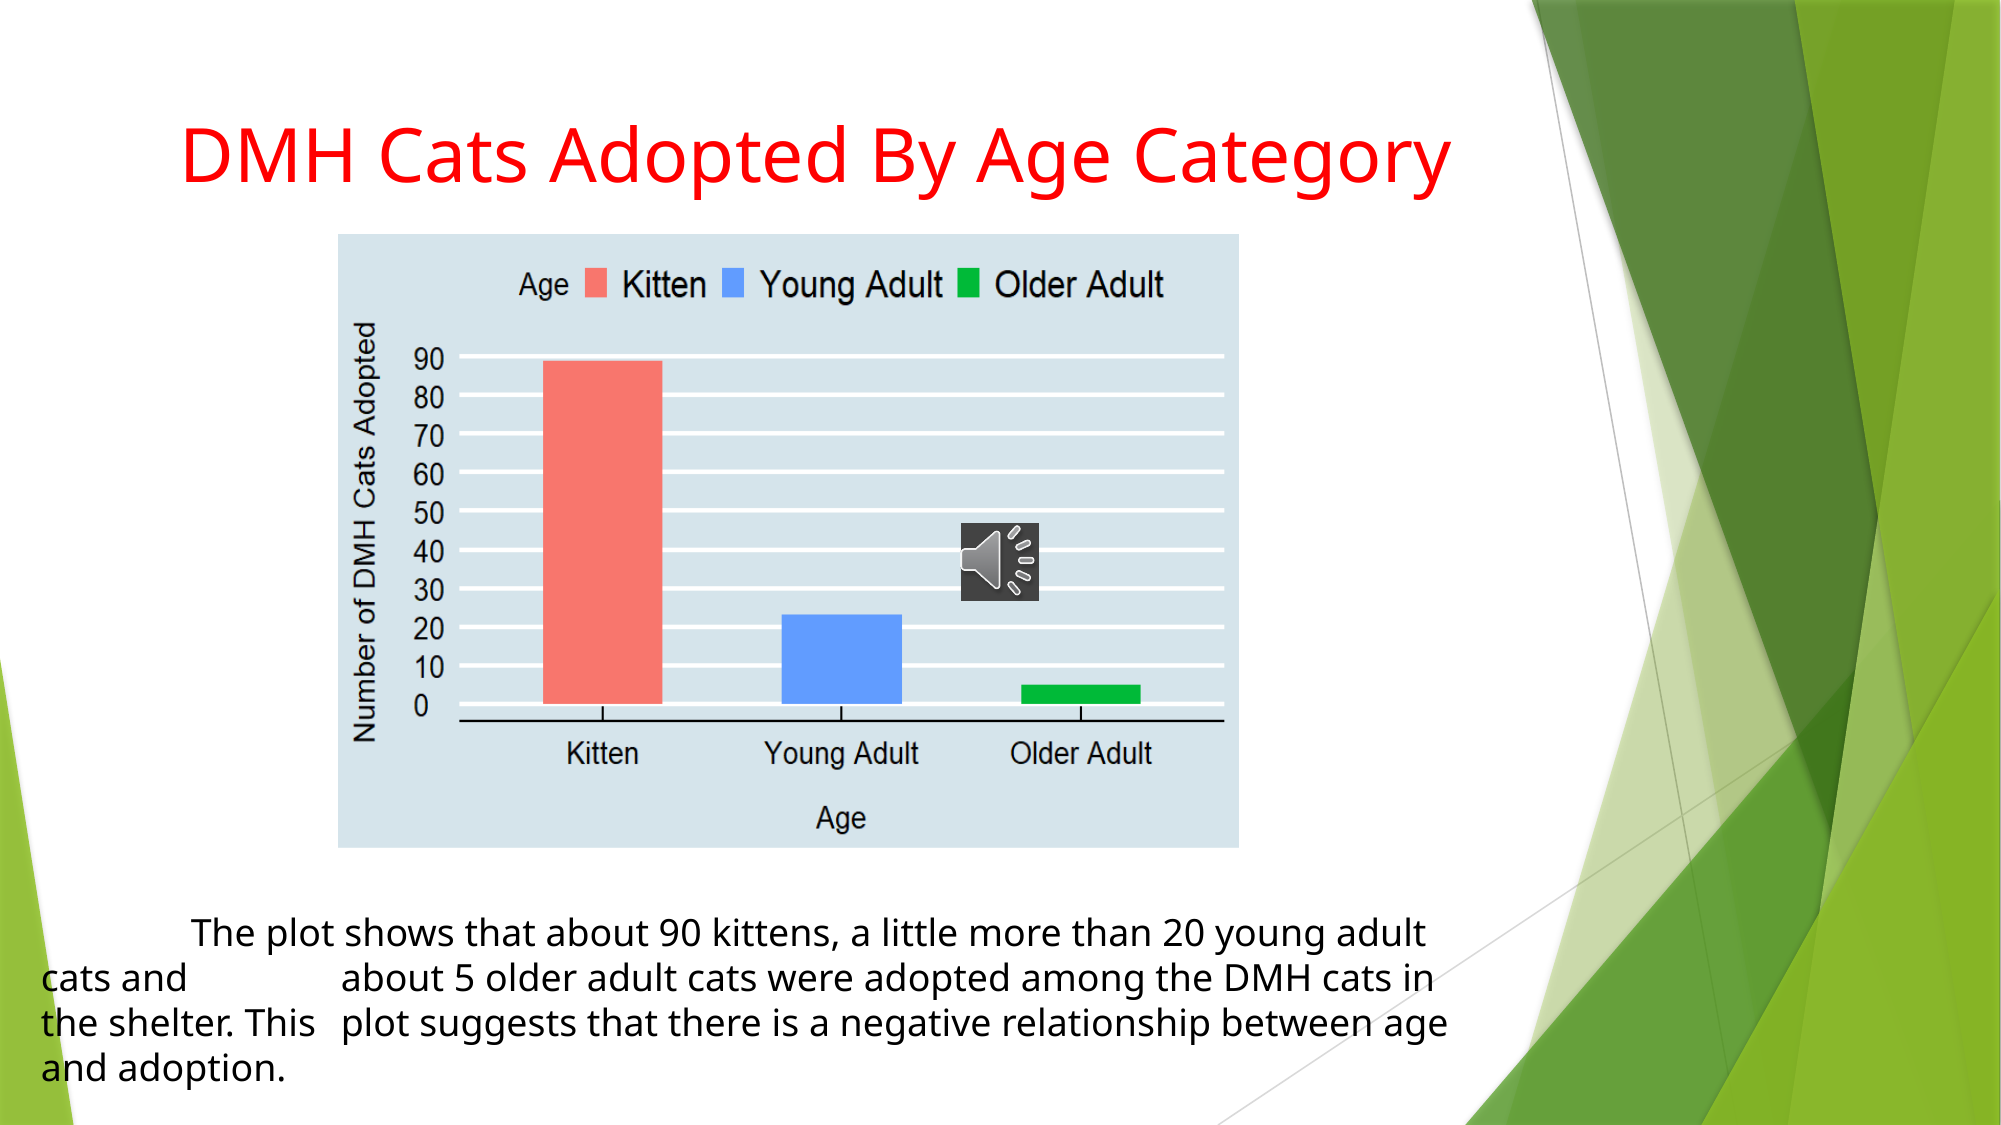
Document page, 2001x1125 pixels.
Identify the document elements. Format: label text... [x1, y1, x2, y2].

text_box The plot shows that about 90 kittens, a little more than 20 young adult cats and about 5 older adult cats were adopted among the DMH cats in the shelter. This plot suggests that there is a negative relationship between age and adoption. [26, 766, 1508, 1097]
title DMH Cats Adopted By Age Category [111, 99, 1522, 317]
picture [959, 521, 1041, 603]
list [337, 233, 1239, 850]
